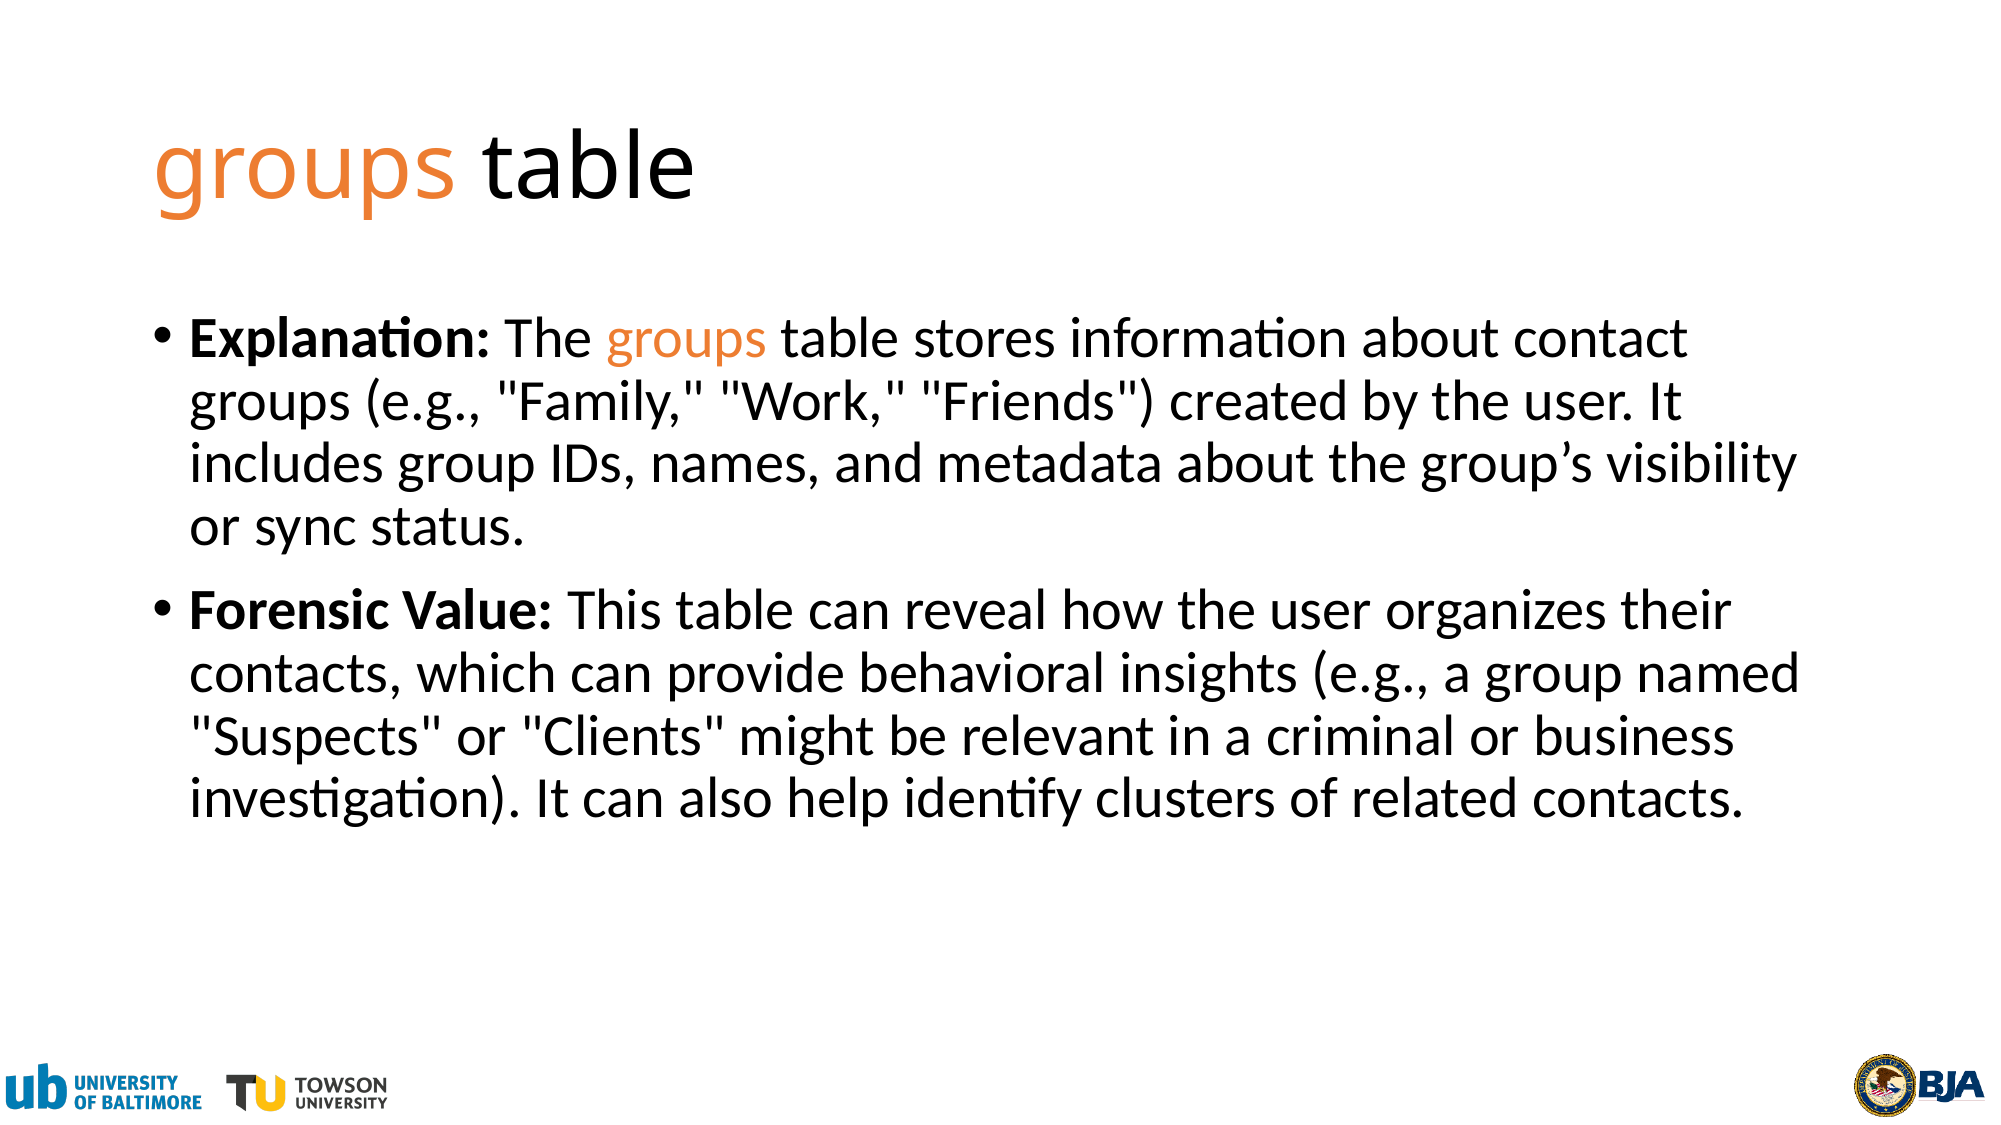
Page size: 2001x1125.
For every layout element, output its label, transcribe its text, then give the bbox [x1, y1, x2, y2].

title groups table [137, 59, 1863, 278]
list Explanation: The groups table stores information about contact groups (e.g., "Family," "Work," "Friends") created by the user. It includes group IDs, names, and metadata about the group’s visibility or sync status. Forensic Value: This table can reveal how the user organizes their contacts, which can provide behavioral insights (e.g., a group named "Suspects" or "Clients" might be relevant in a criminal or business investigation). It can also help identify clusters of related contacts. [137, 299, 1863, 1014]
picture [1854, 1054, 1986, 1117]
picture [0, 1031, 407, 1125]
